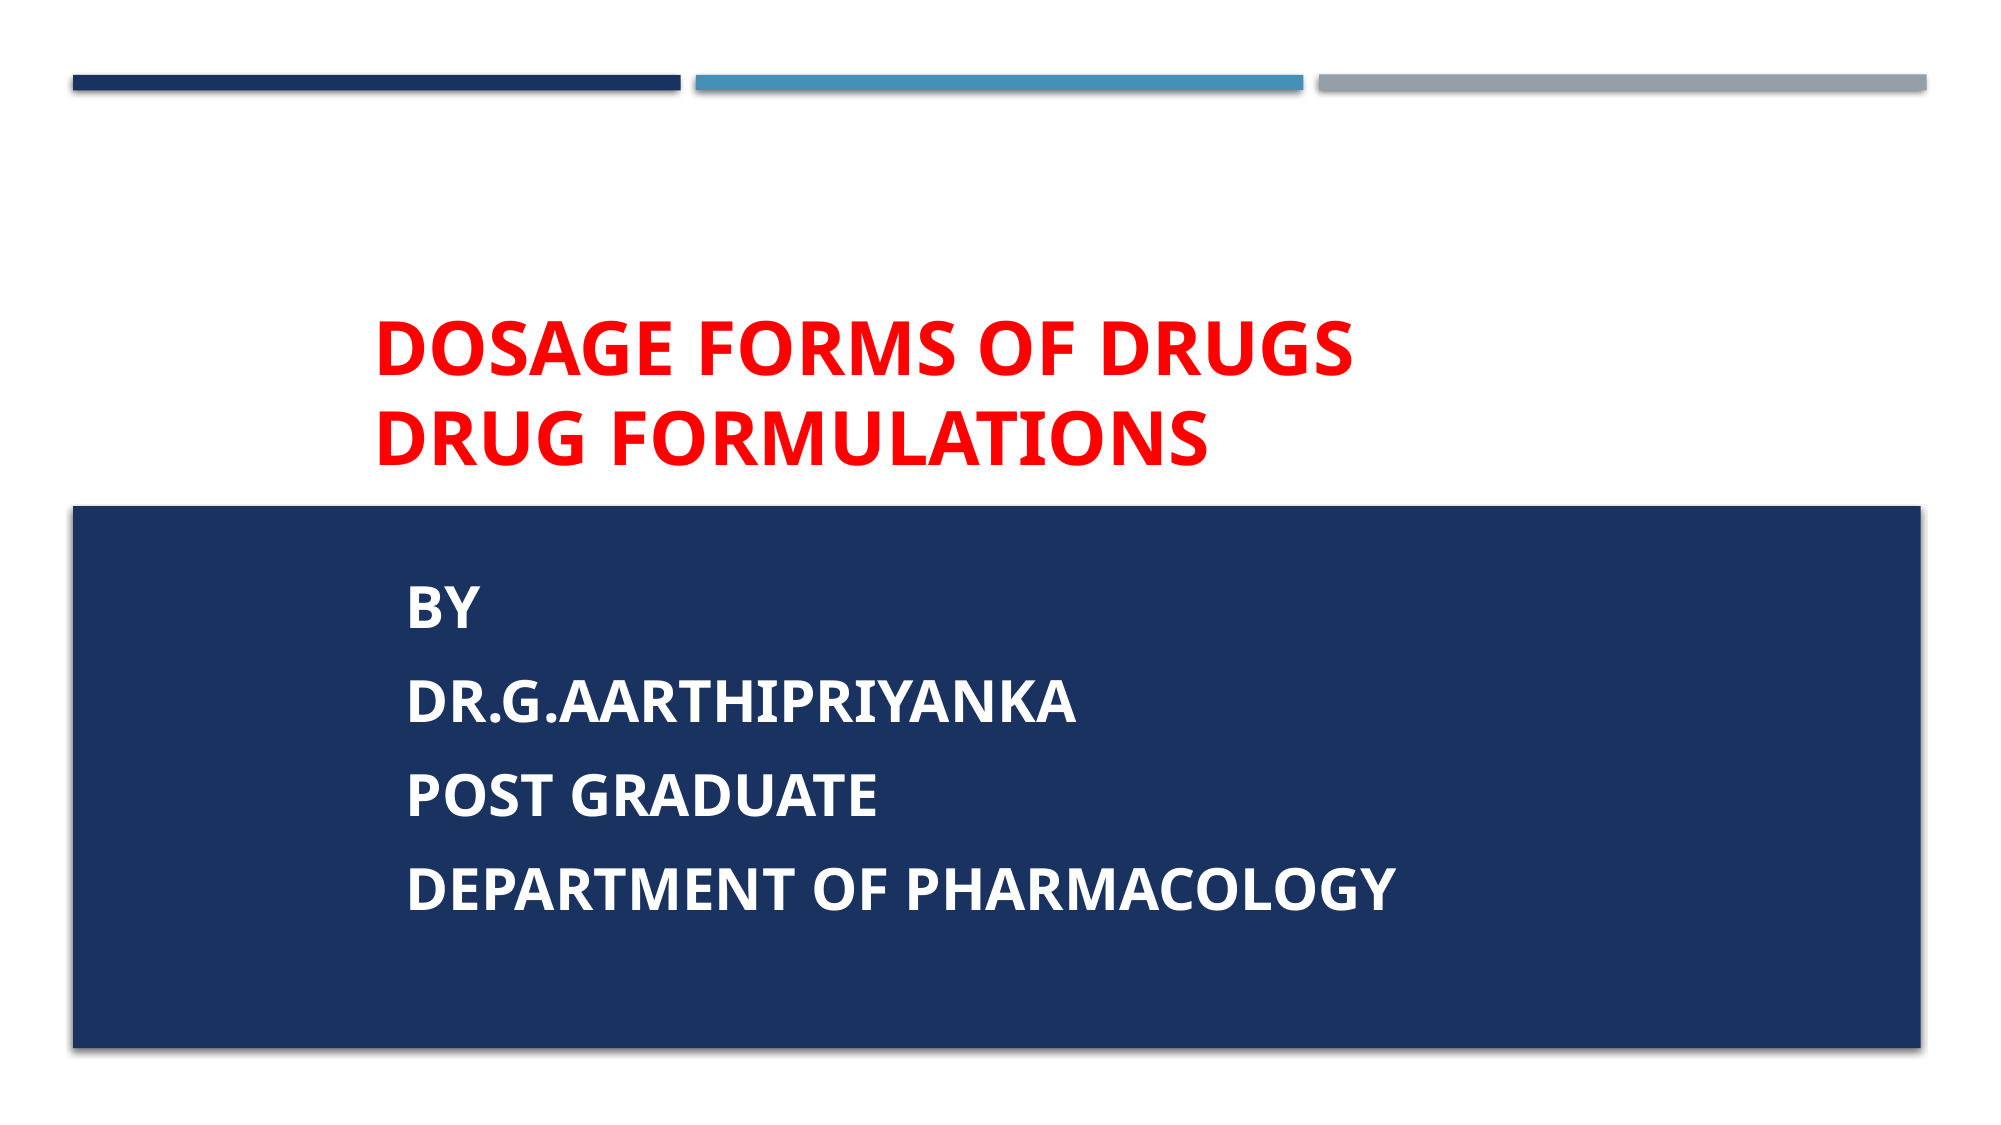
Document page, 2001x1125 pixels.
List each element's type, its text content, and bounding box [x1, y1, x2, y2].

title DOSAGE FORMS OF DRUGS DRUG FORMULATIONS [358, 58, 1941, 489]
subtitle BY DR.G.AARTHIPRIYANKA POST GRADUATE DEPARTMENT OF PHARMACOLOGY [390, 562, 1537, 791]
